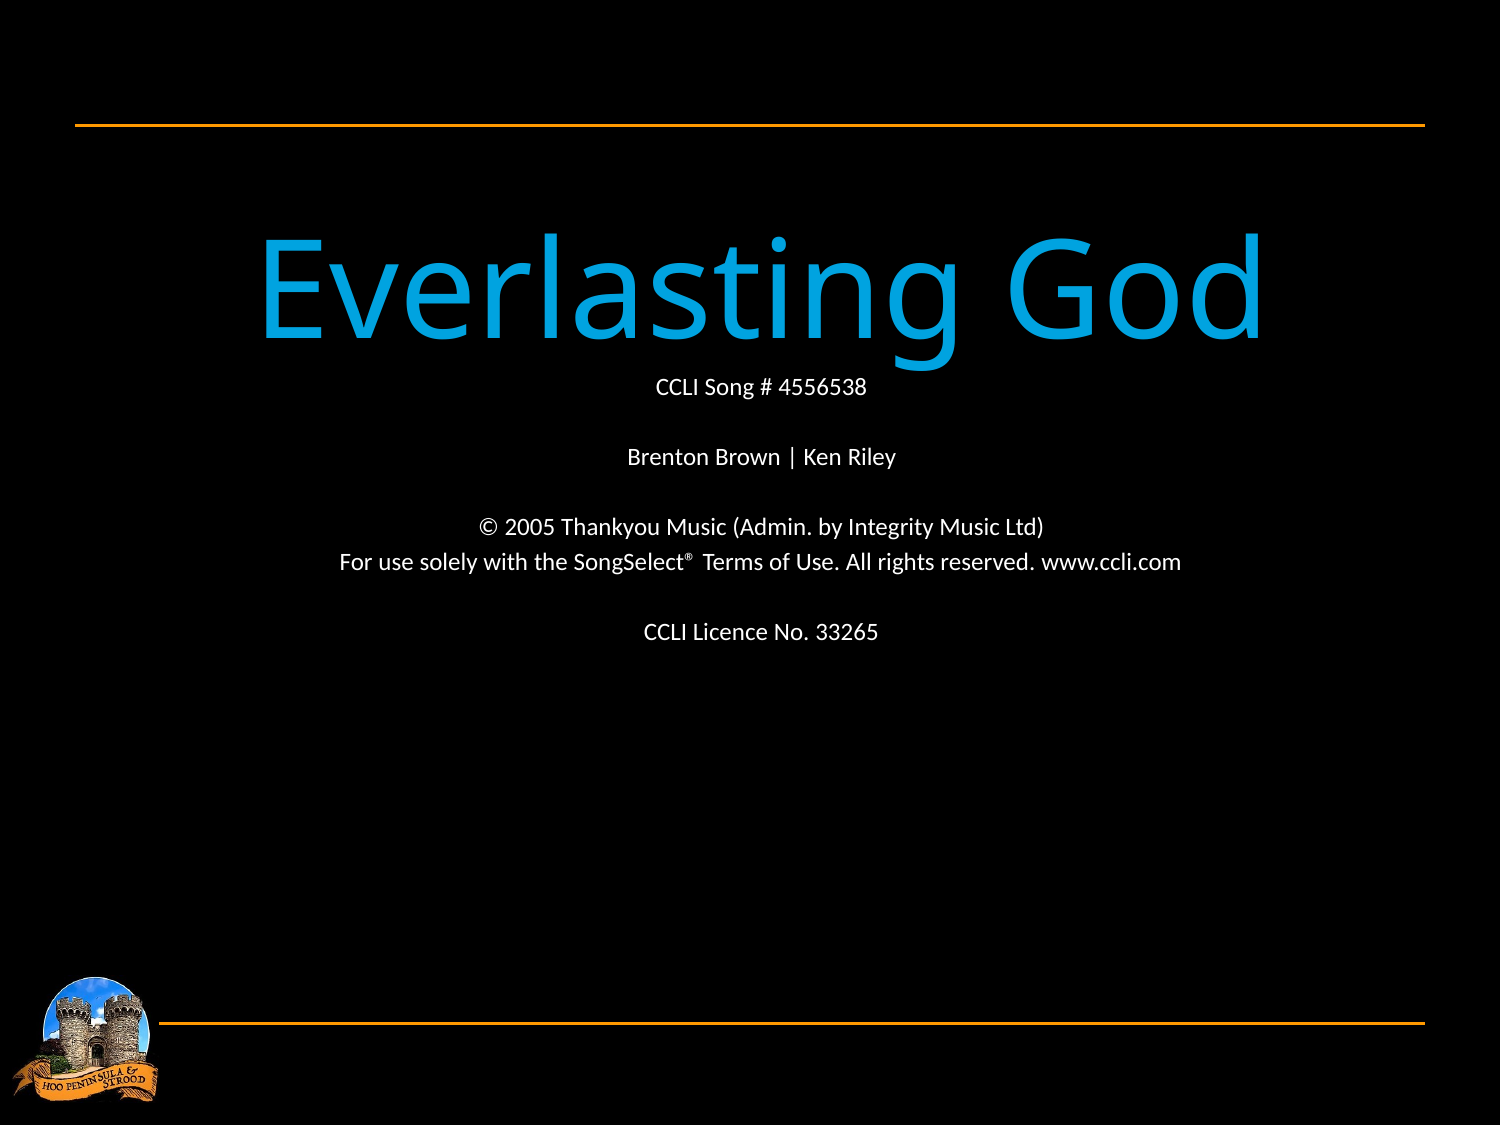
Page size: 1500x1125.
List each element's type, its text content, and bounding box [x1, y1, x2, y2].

subtitle Everlasting God CCLI Song # 4556538 Brenton Brown | Ken Riley © 2005 Thankyou Music (Admin. by Integrity Music Ltd) For use solely with the SongSelect® Terms of Use. All rights reserved. www.ccli.com CCLI Licence No. 33265 [53, 30, 1471, 1094]
picture [11, 975, 160, 1103]
